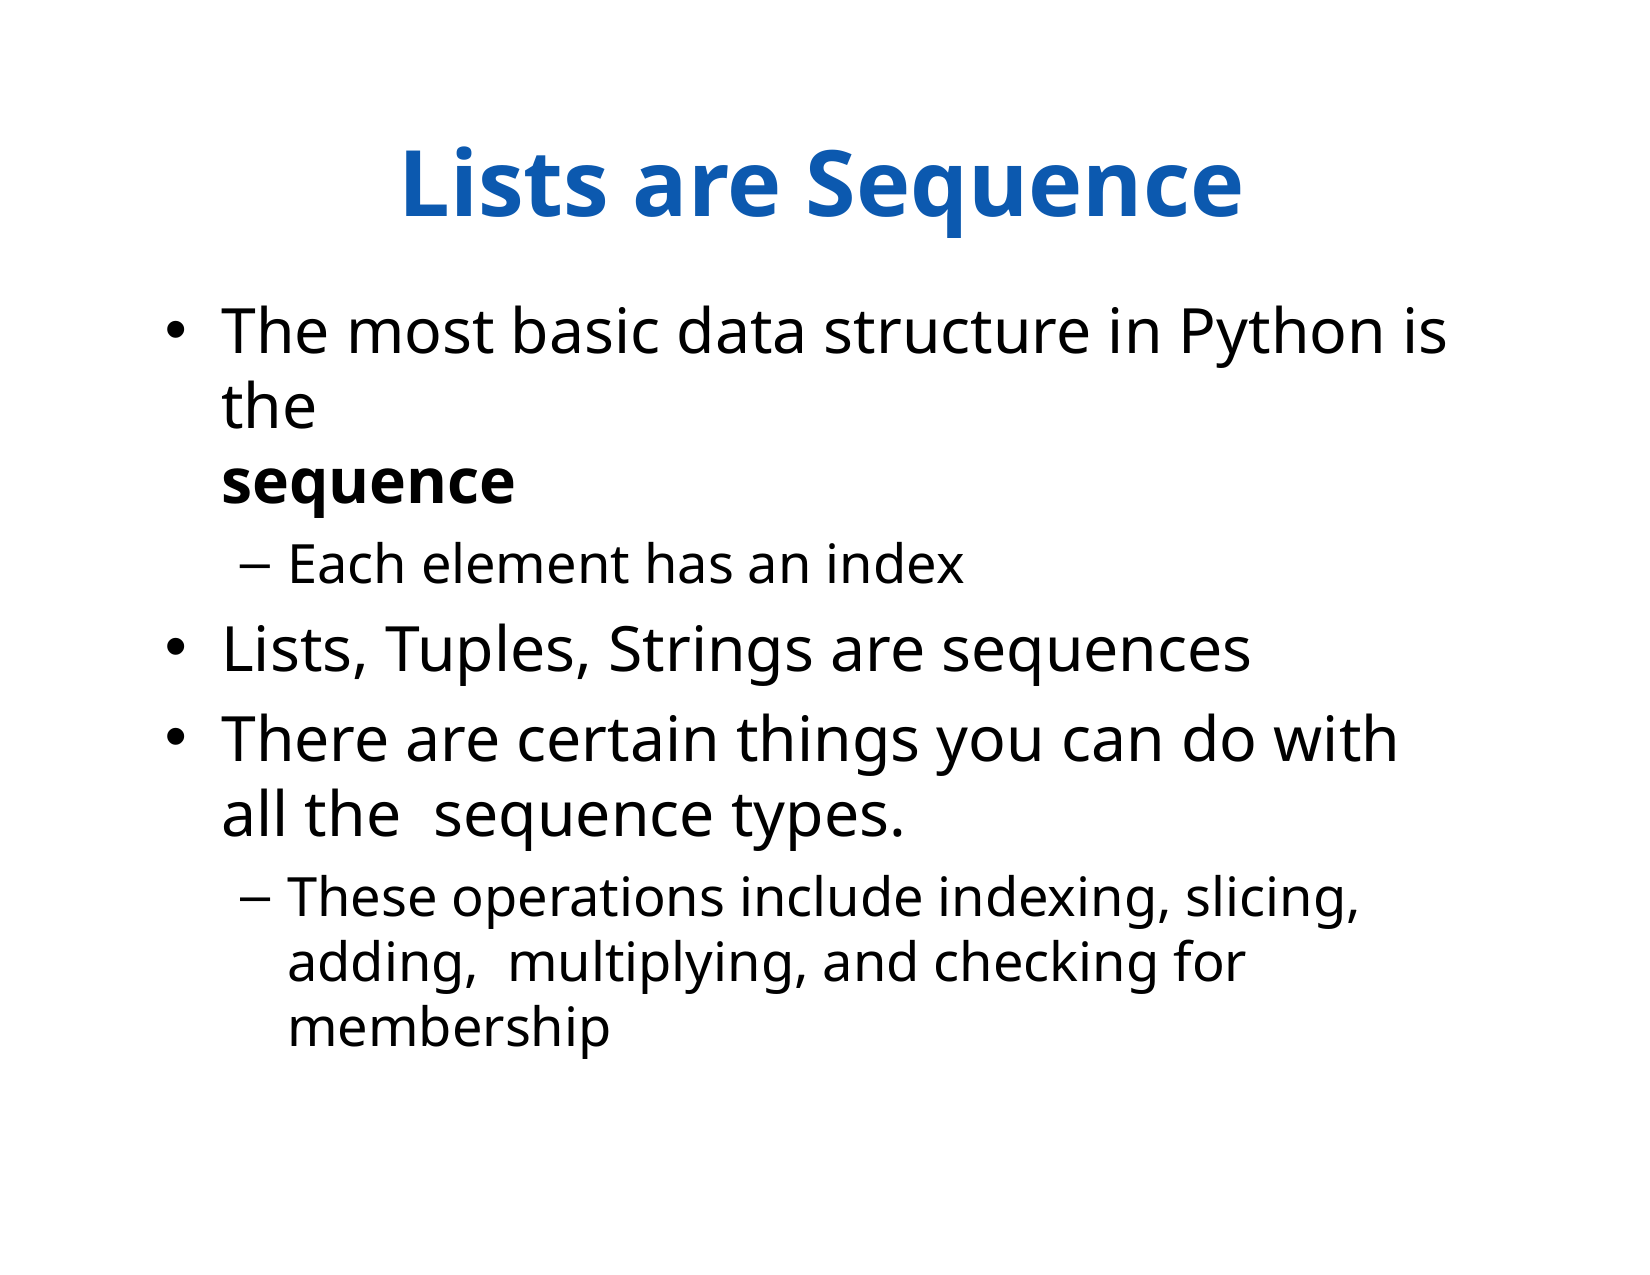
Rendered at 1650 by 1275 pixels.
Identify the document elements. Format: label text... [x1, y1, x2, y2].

title Lists are Sequence [396, 122, 1253, 288]
text_box The most basic data structure in Python is the sequence Each element has an index Lists, Tuples, Strings are sequences There are certain things you can do with all the sequence types. These operations include indexing, slicing, adding, multiplying, and checking for membership [162, 288, 1454, 1057]
